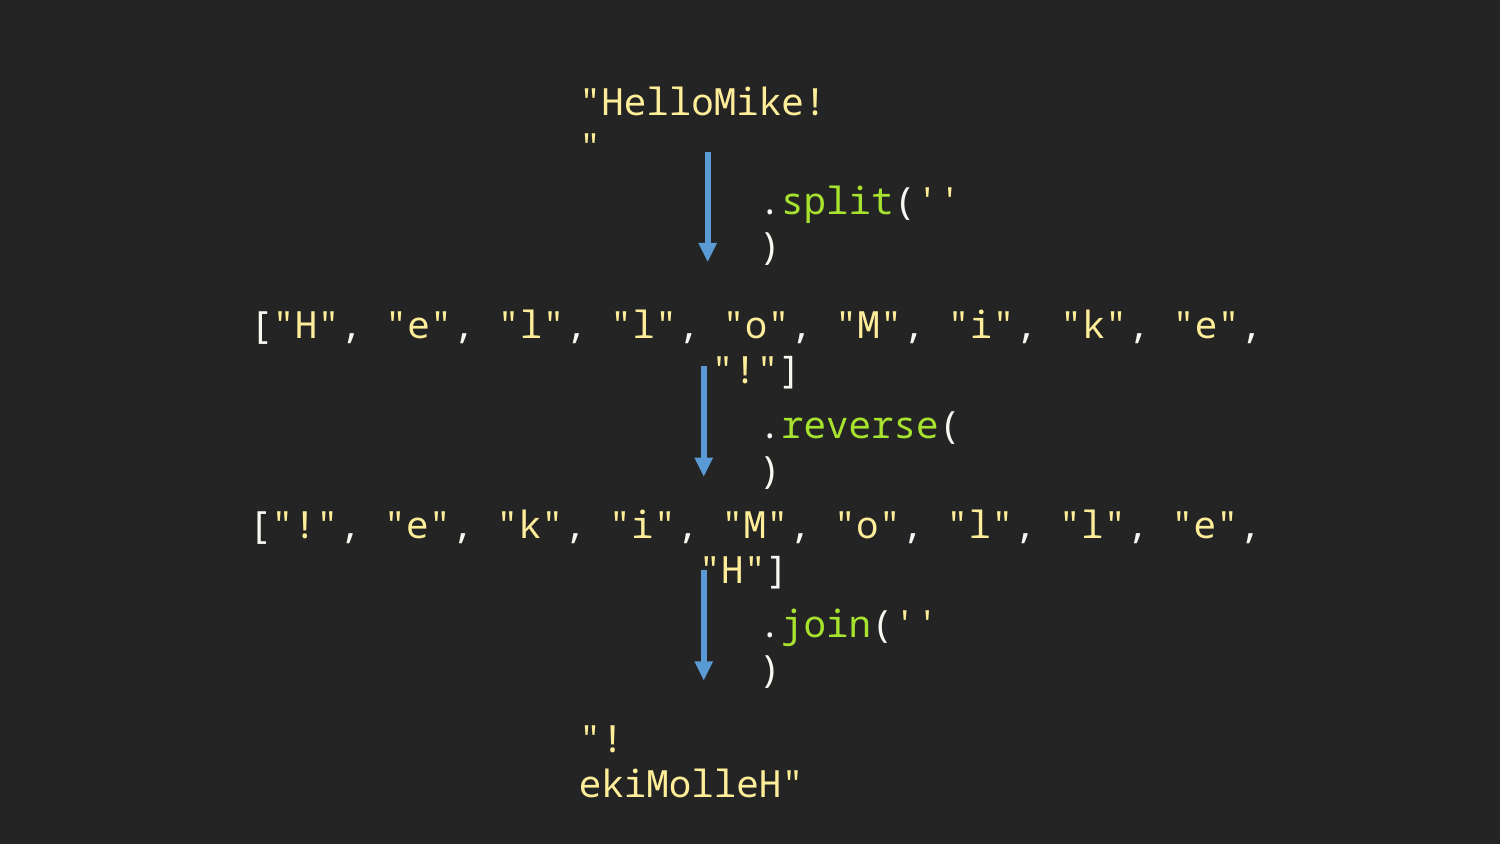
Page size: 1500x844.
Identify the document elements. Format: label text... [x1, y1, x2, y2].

text_box .reverse() [743, 393, 982, 443]
text_box .split('') [743, 169, 982, 219]
text_box ["!", "e", "k", "i", "M", "o", "l", "l", "e", "H"] [175, 493, 1312, 543]
text_box .join('') [743, 592, 961, 642]
text_box ["H", "e", "l", "l", "o", "M", "i", "k", "e", "!"] [188, 293, 1325, 344]
text_box "!ekiMolleH" [563, 707, 844, 757]
text_box "HelloMike!" [563, 70, 844, 120]
